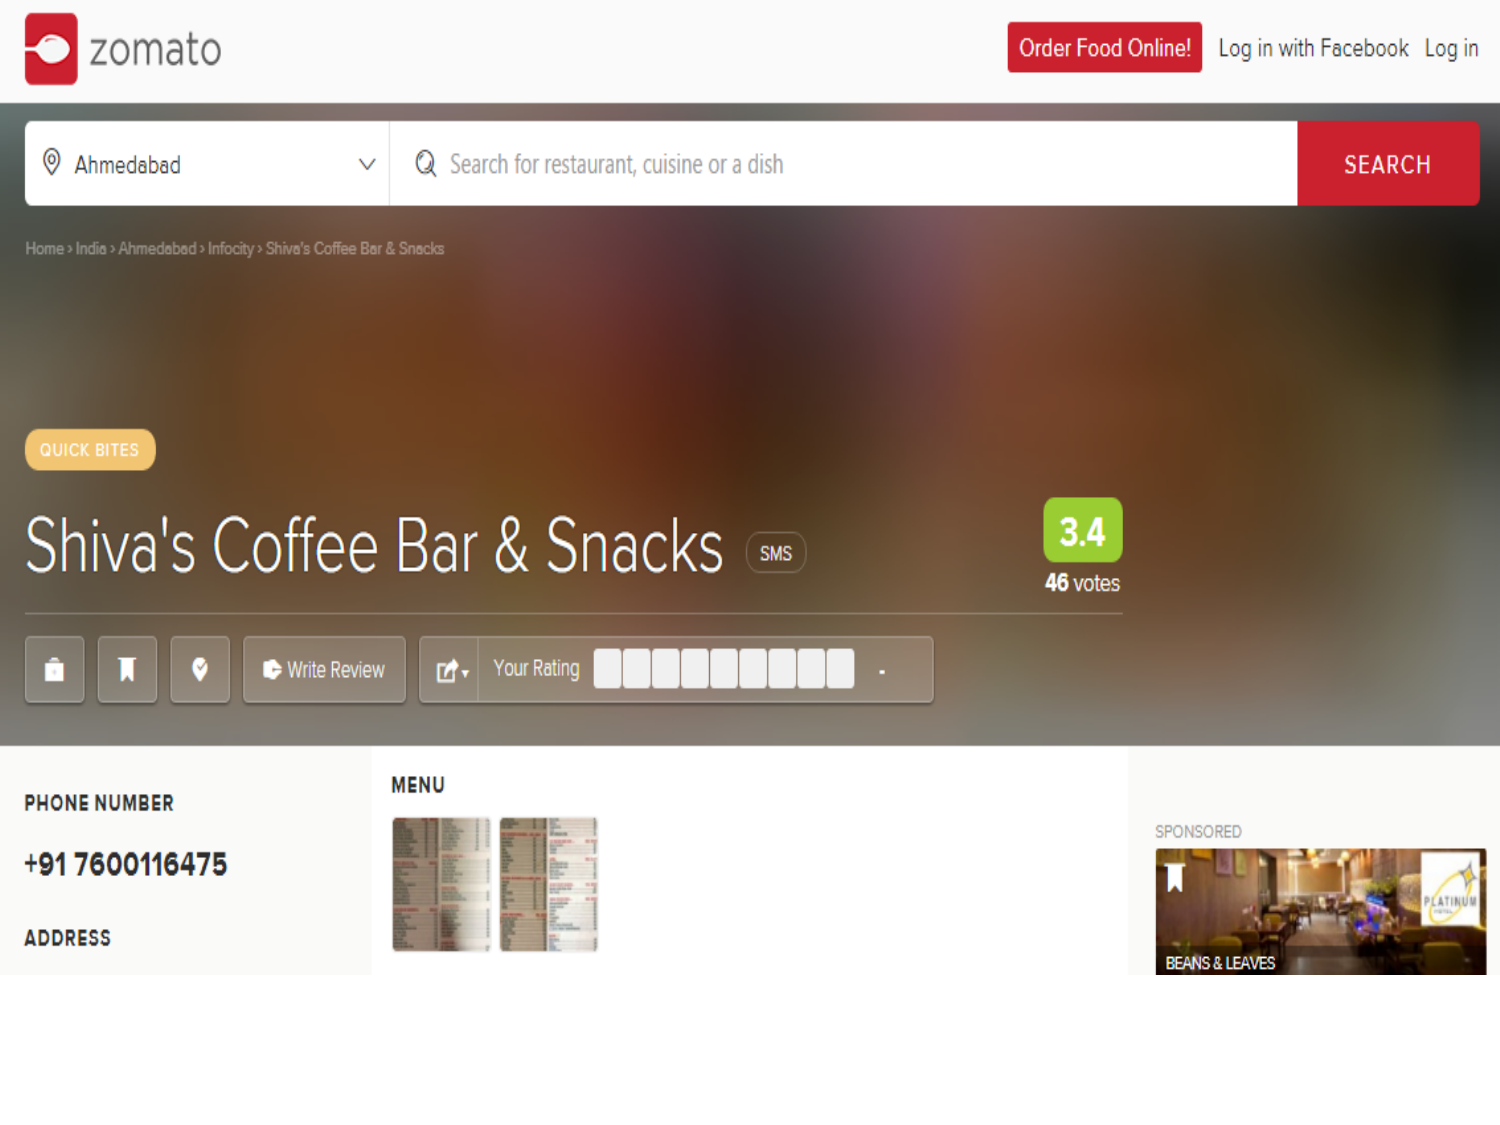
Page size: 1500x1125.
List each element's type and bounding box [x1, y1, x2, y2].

picture [0, 0, 1500, 975]
